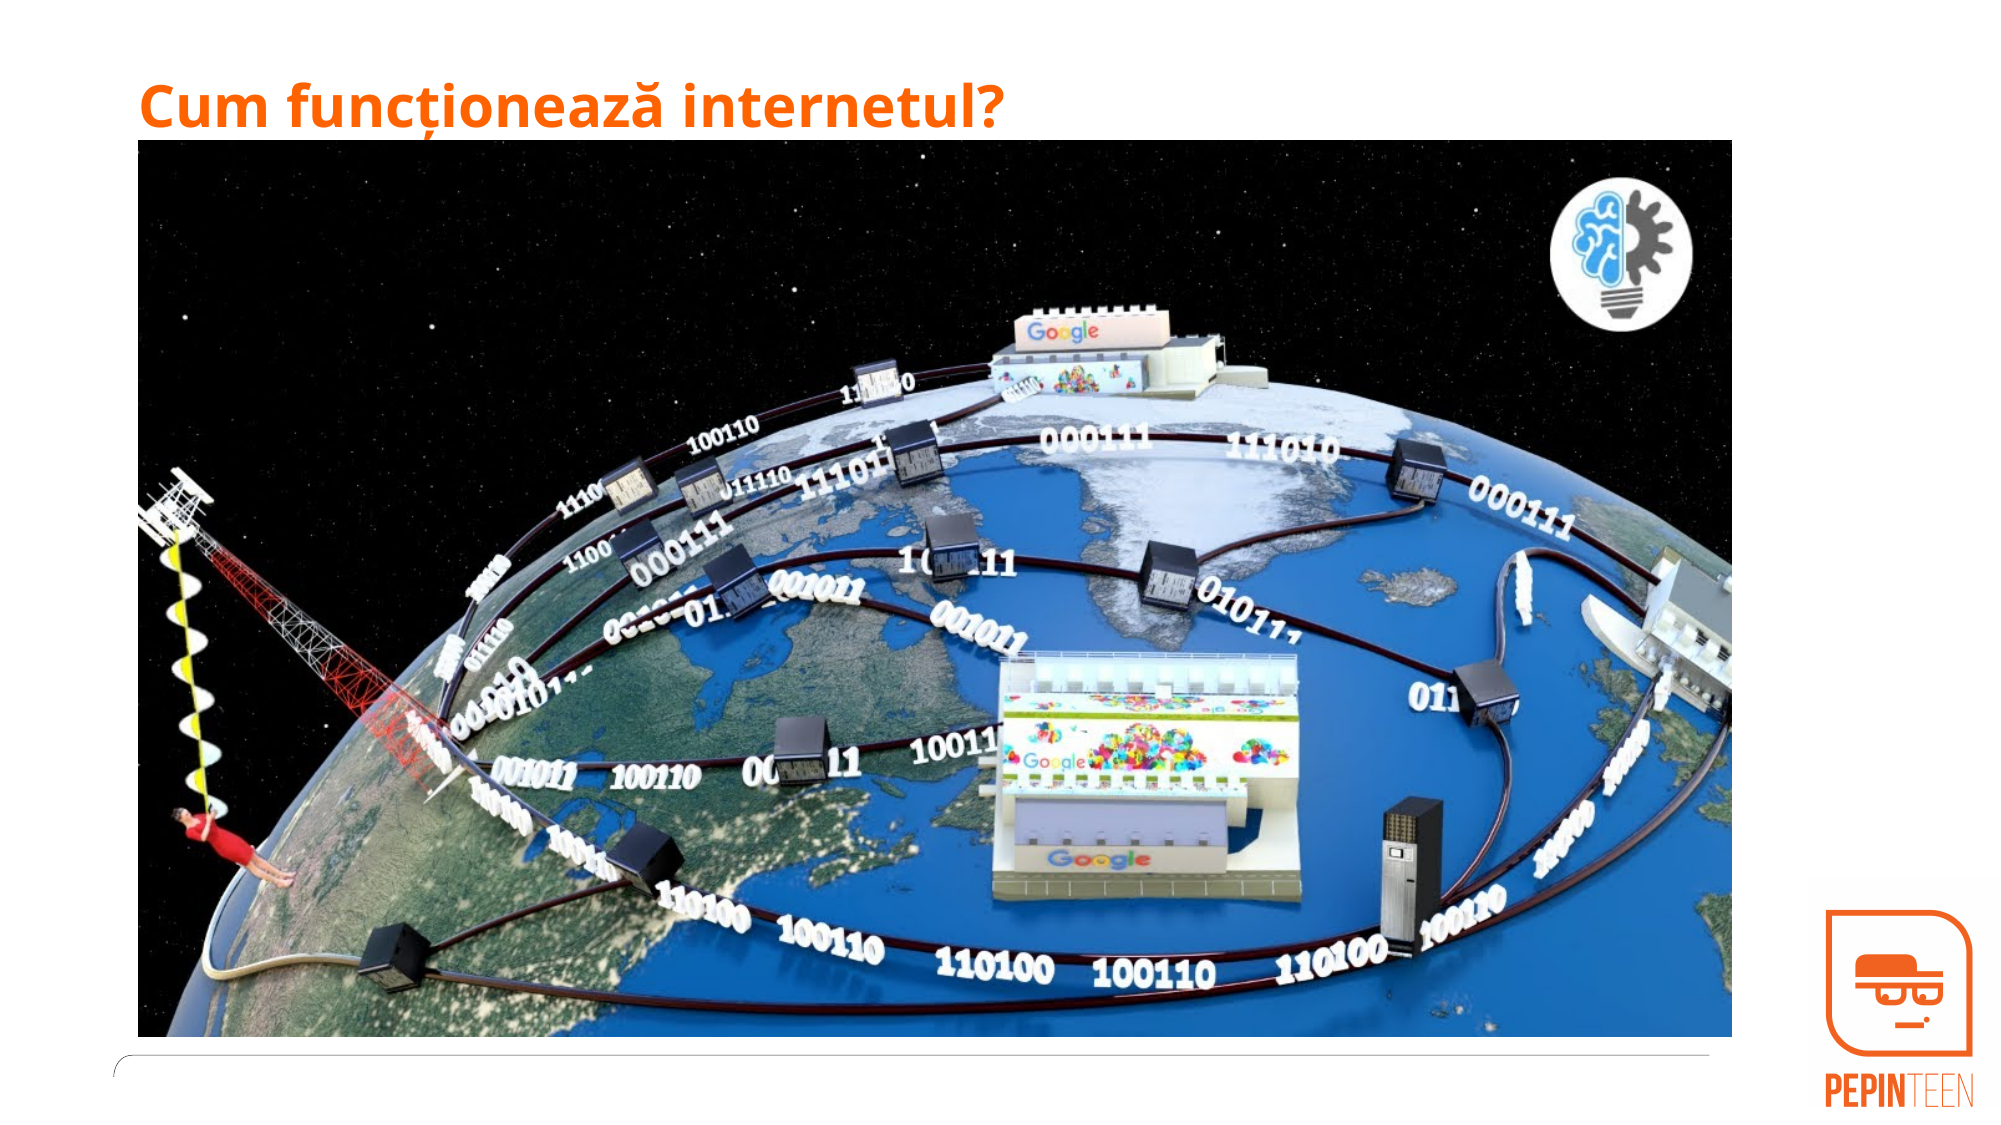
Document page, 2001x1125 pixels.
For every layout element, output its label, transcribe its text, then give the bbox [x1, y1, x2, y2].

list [138, 140, 1732, 1037]
picture [1808, 875, 2000, 1108]
title Cum funcționează internetul? [138, 40, 1860, 181]
